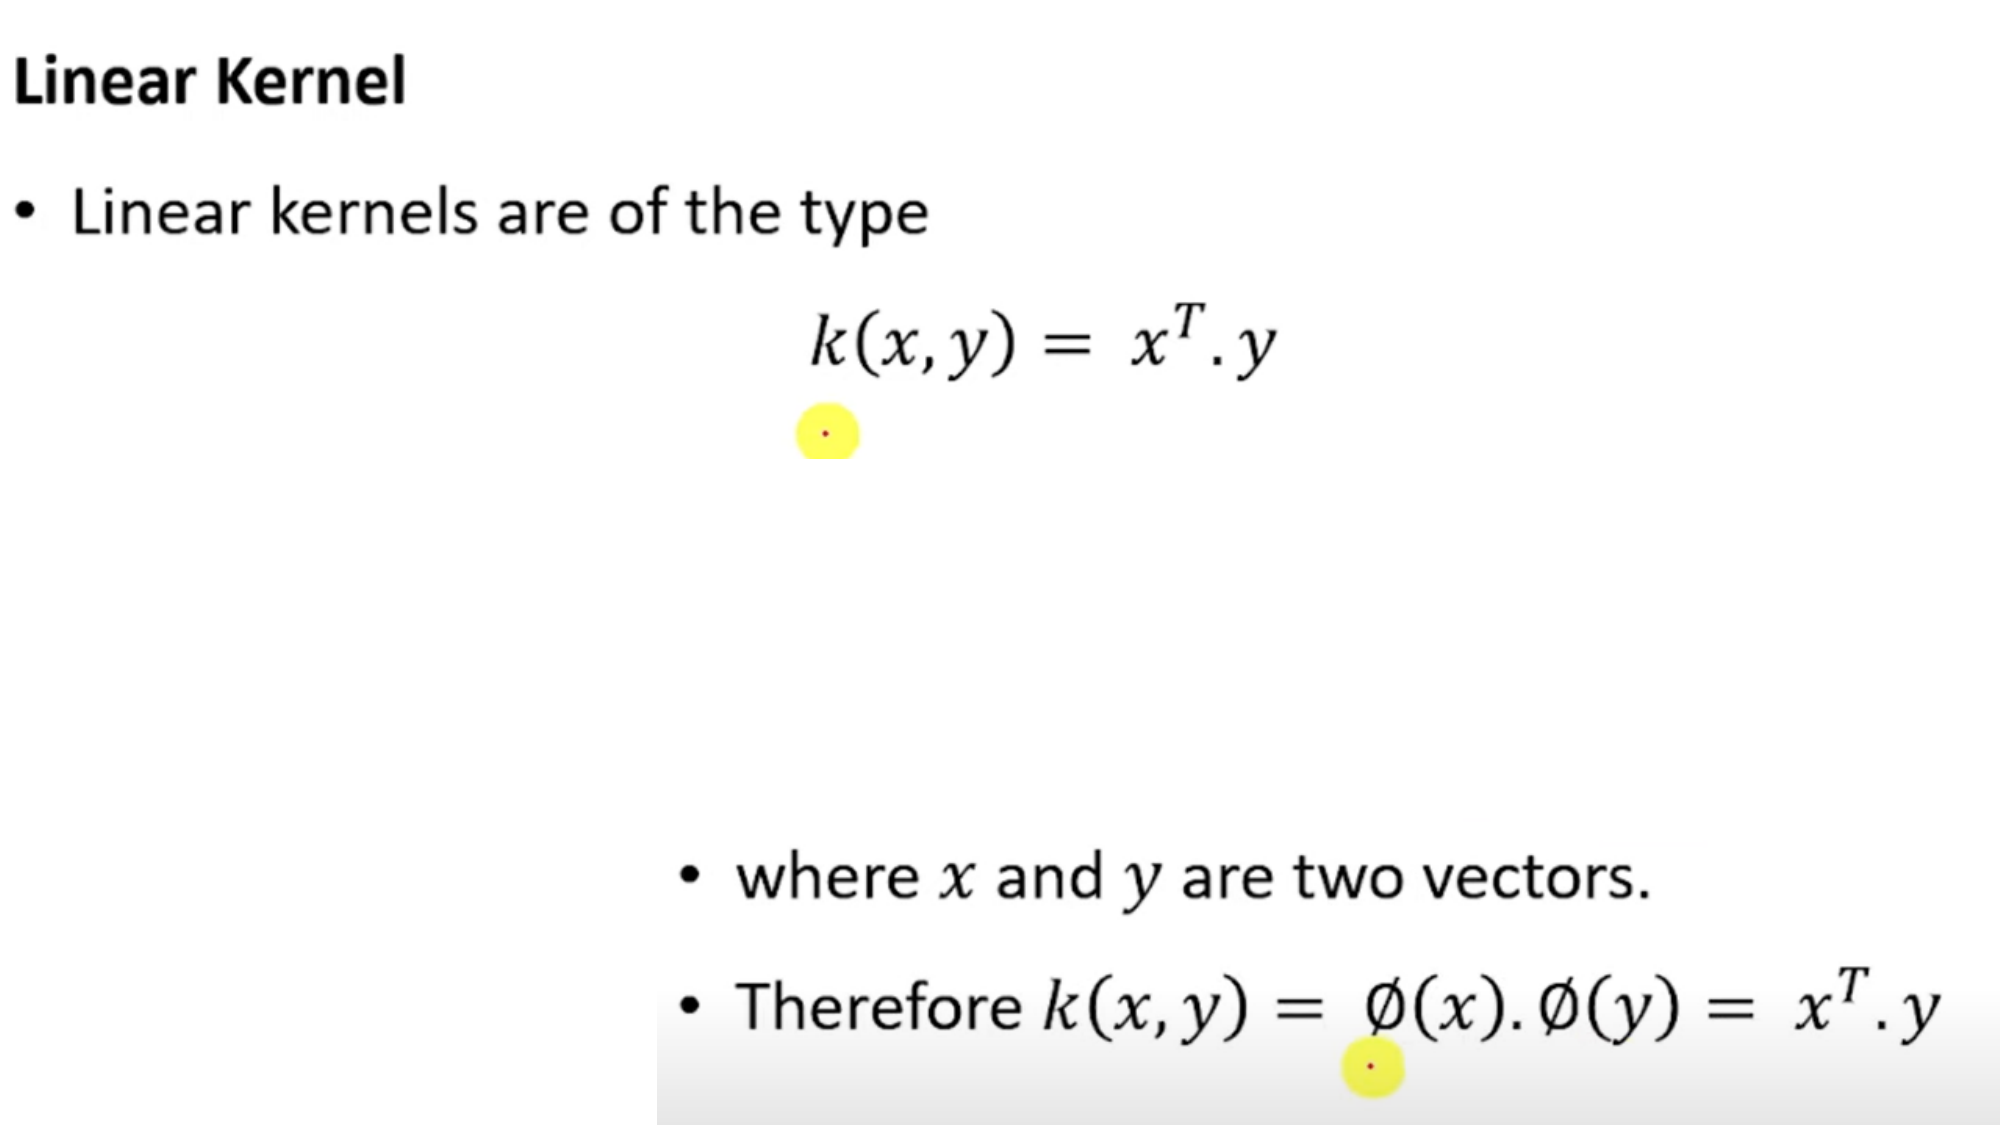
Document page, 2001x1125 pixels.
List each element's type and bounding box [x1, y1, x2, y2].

picture [0, 16, 1429, 459]
picture [657, 818, 2000, 1125]
